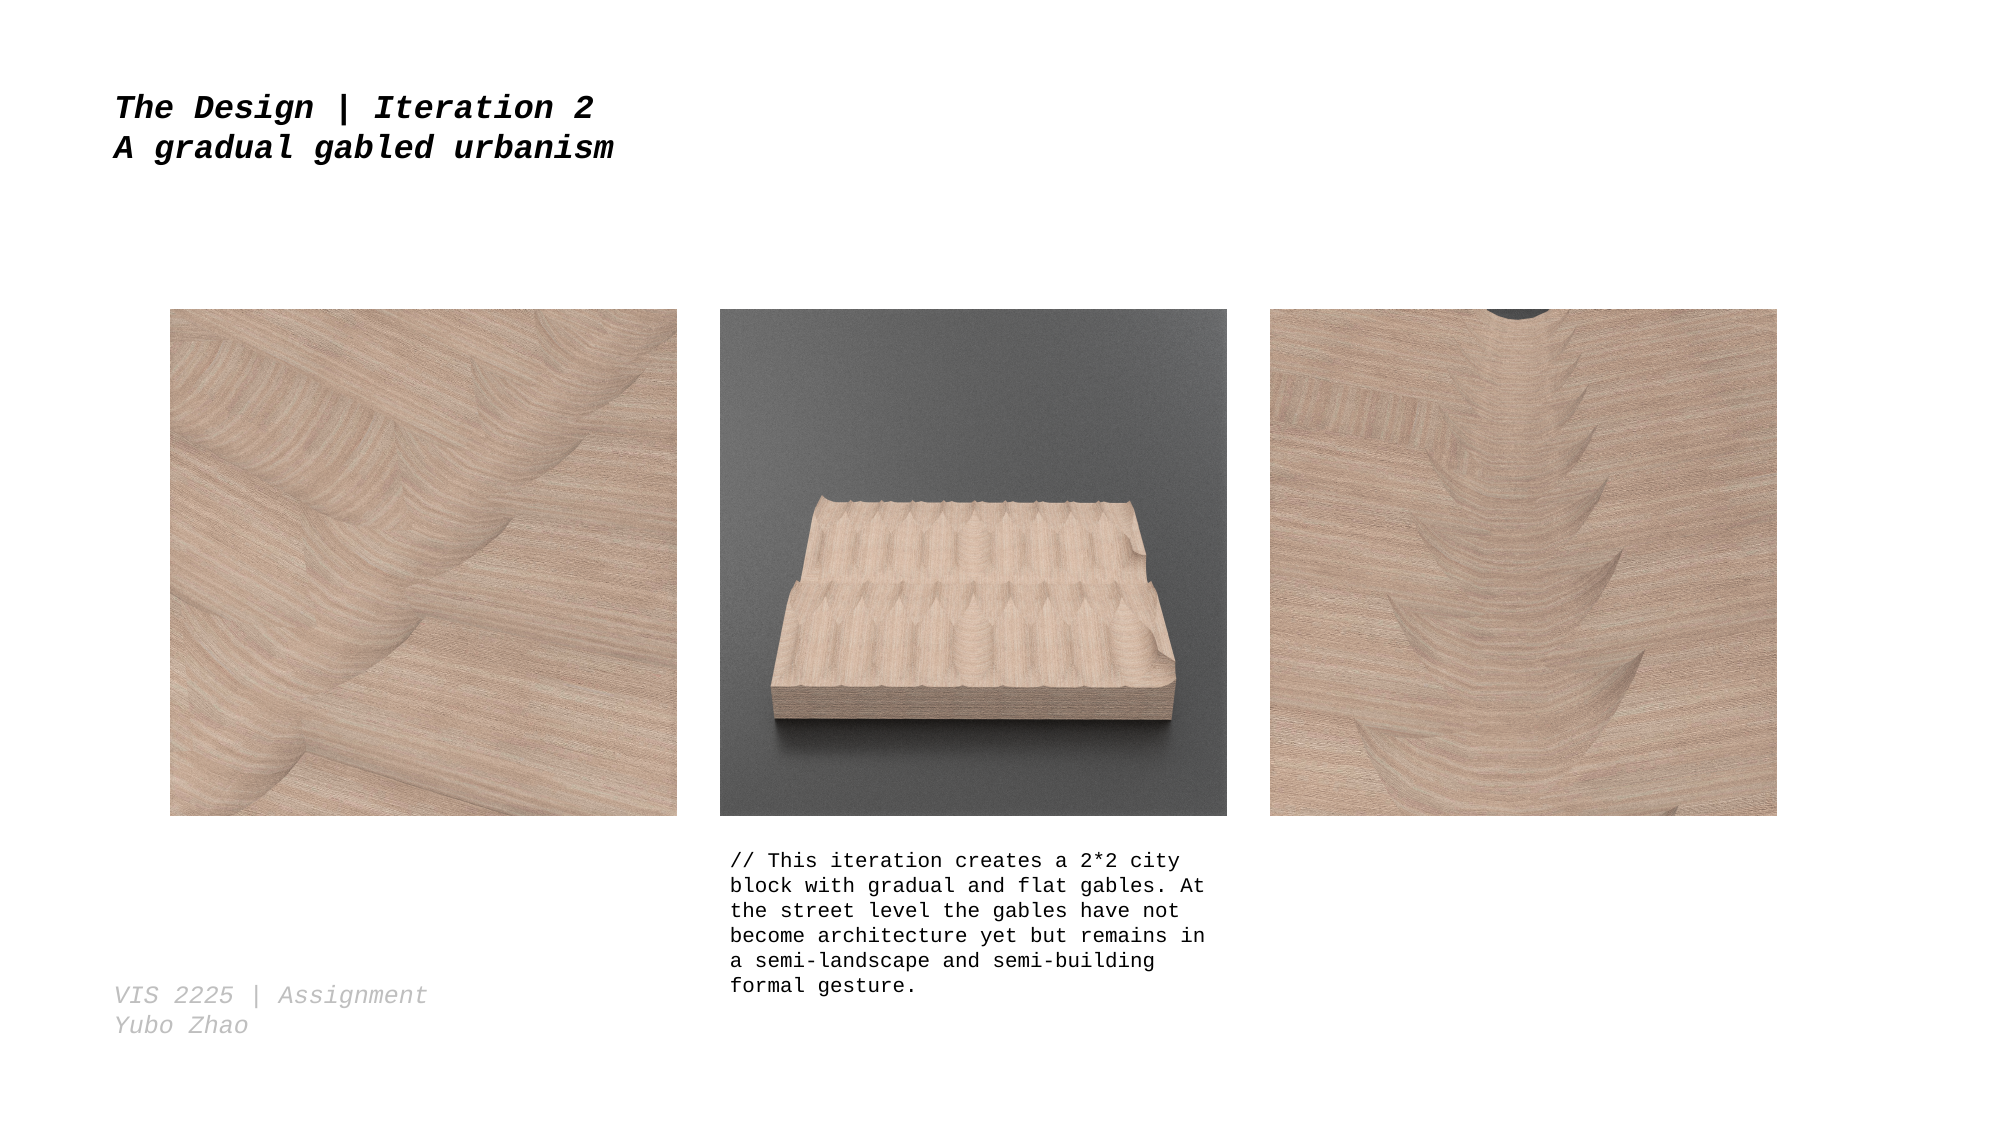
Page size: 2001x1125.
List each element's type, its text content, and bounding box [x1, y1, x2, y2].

text_box The Design | Iteration 2 A gradual gabled urbanism [99, 77, 711, 173]
picture [1270, 309, 1777, 816]
picture [170, 309, 677, 816]
text_box VIS 2225 | Assignment Yubo Zhao [99, 971, 528, 1047]
picture [720, 309, 1227, 816]
text_box // This iteration creates a 2*2 city block with gradual and flat gables. At the street level the gables have not become architecture yet but remains in a semi-landscape and semi-building formal gesture. [715, 839, 1233, 1004]
